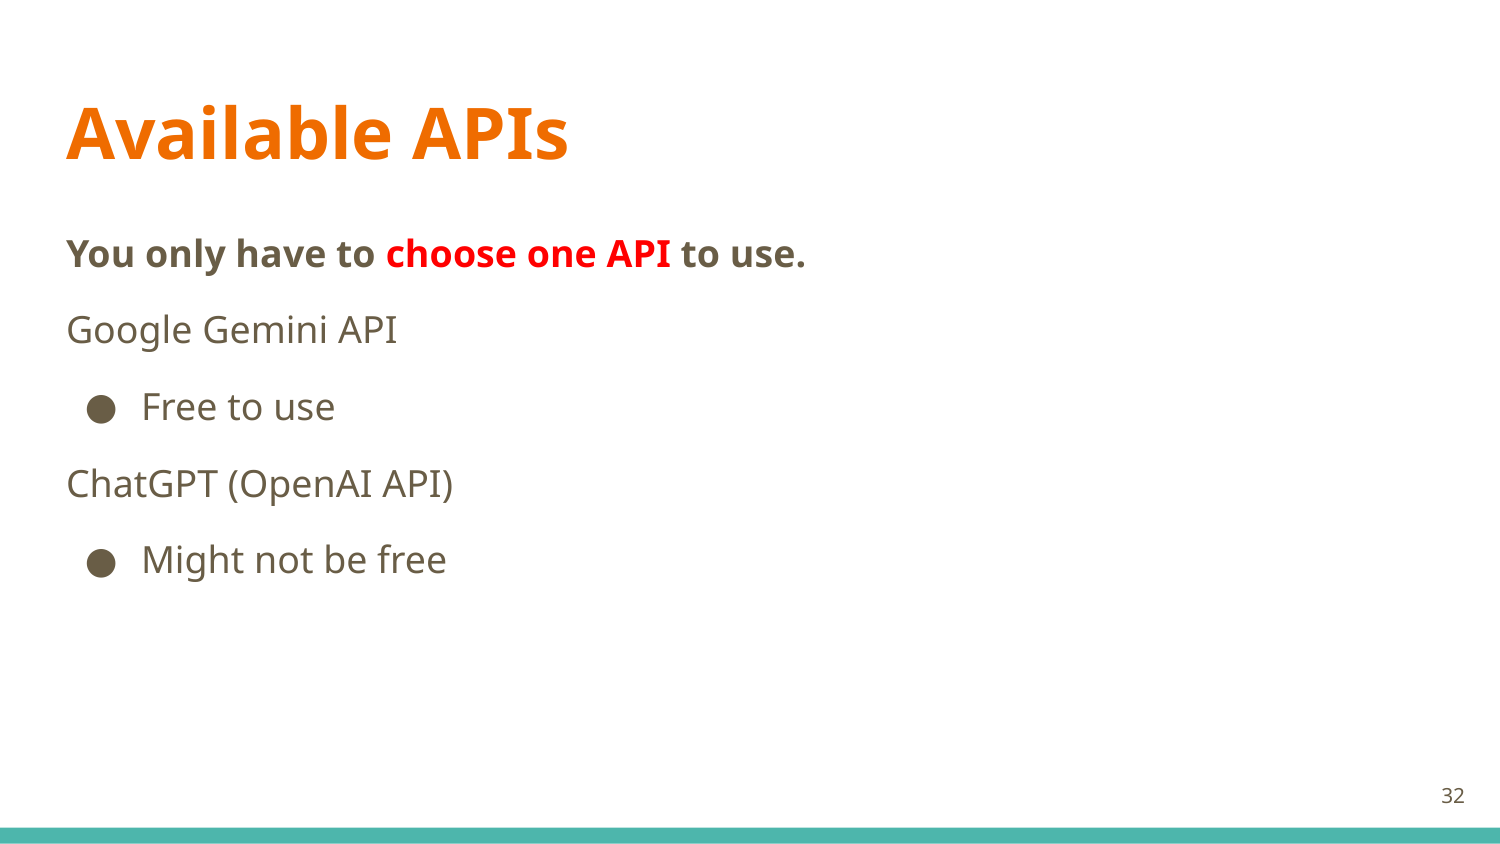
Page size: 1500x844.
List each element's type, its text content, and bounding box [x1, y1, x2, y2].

slide_number 32 [1389, 764, 1480, 830]
title Available APIs [51, 72, 1449, 189]
list You only have to choose one API to use. Google Gemini API Free to use ChatGPT (OpenAI API) Might not be free [51, 207, 1449, 750]
